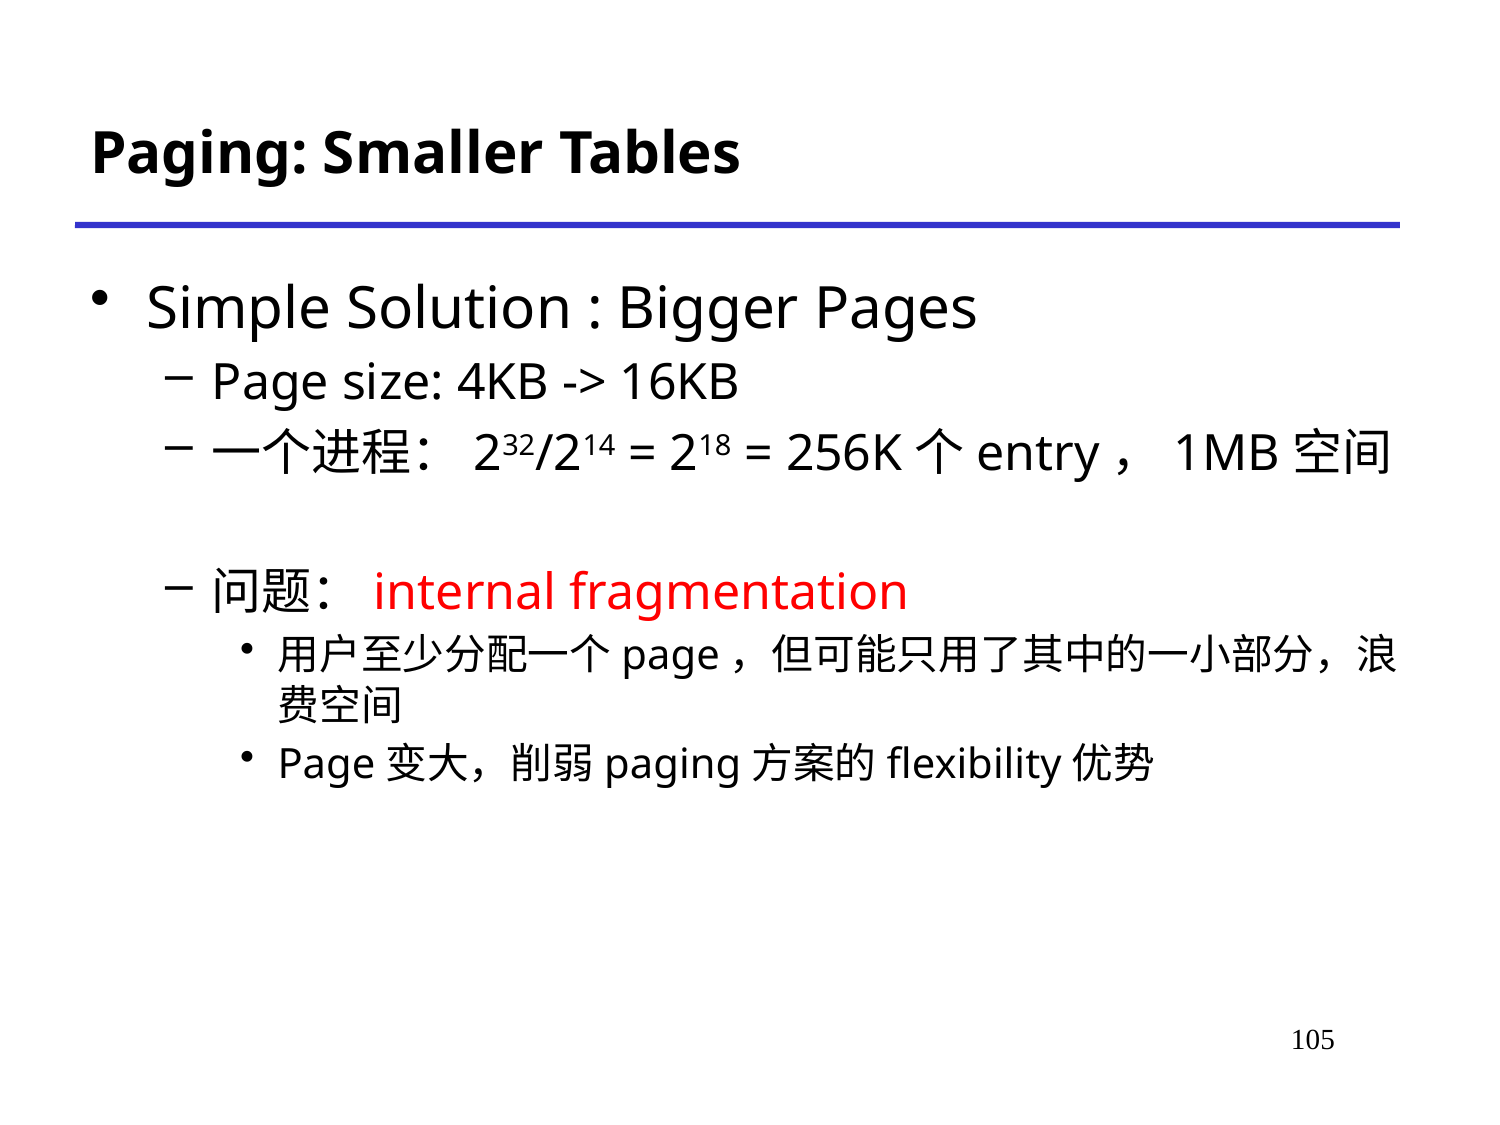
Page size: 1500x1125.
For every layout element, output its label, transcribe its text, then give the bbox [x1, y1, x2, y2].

slide_number 109 [1137, 1012, 1351, 1088]
title Paging: Smaller Tables [75, 75, 1400, 225]
list Simple Solution : Bigger Pages Page size: 4KB -> 16KB 一个进程：232/214 = 218 = 256K个entry，1MB空间 问题：internal fragmentation 用户至少分配一个page，但可能只用了其中的一小部分，浪费空间 Page变大，削弱paging方案的flexibility优势 [75, 262, 1438, 988]
